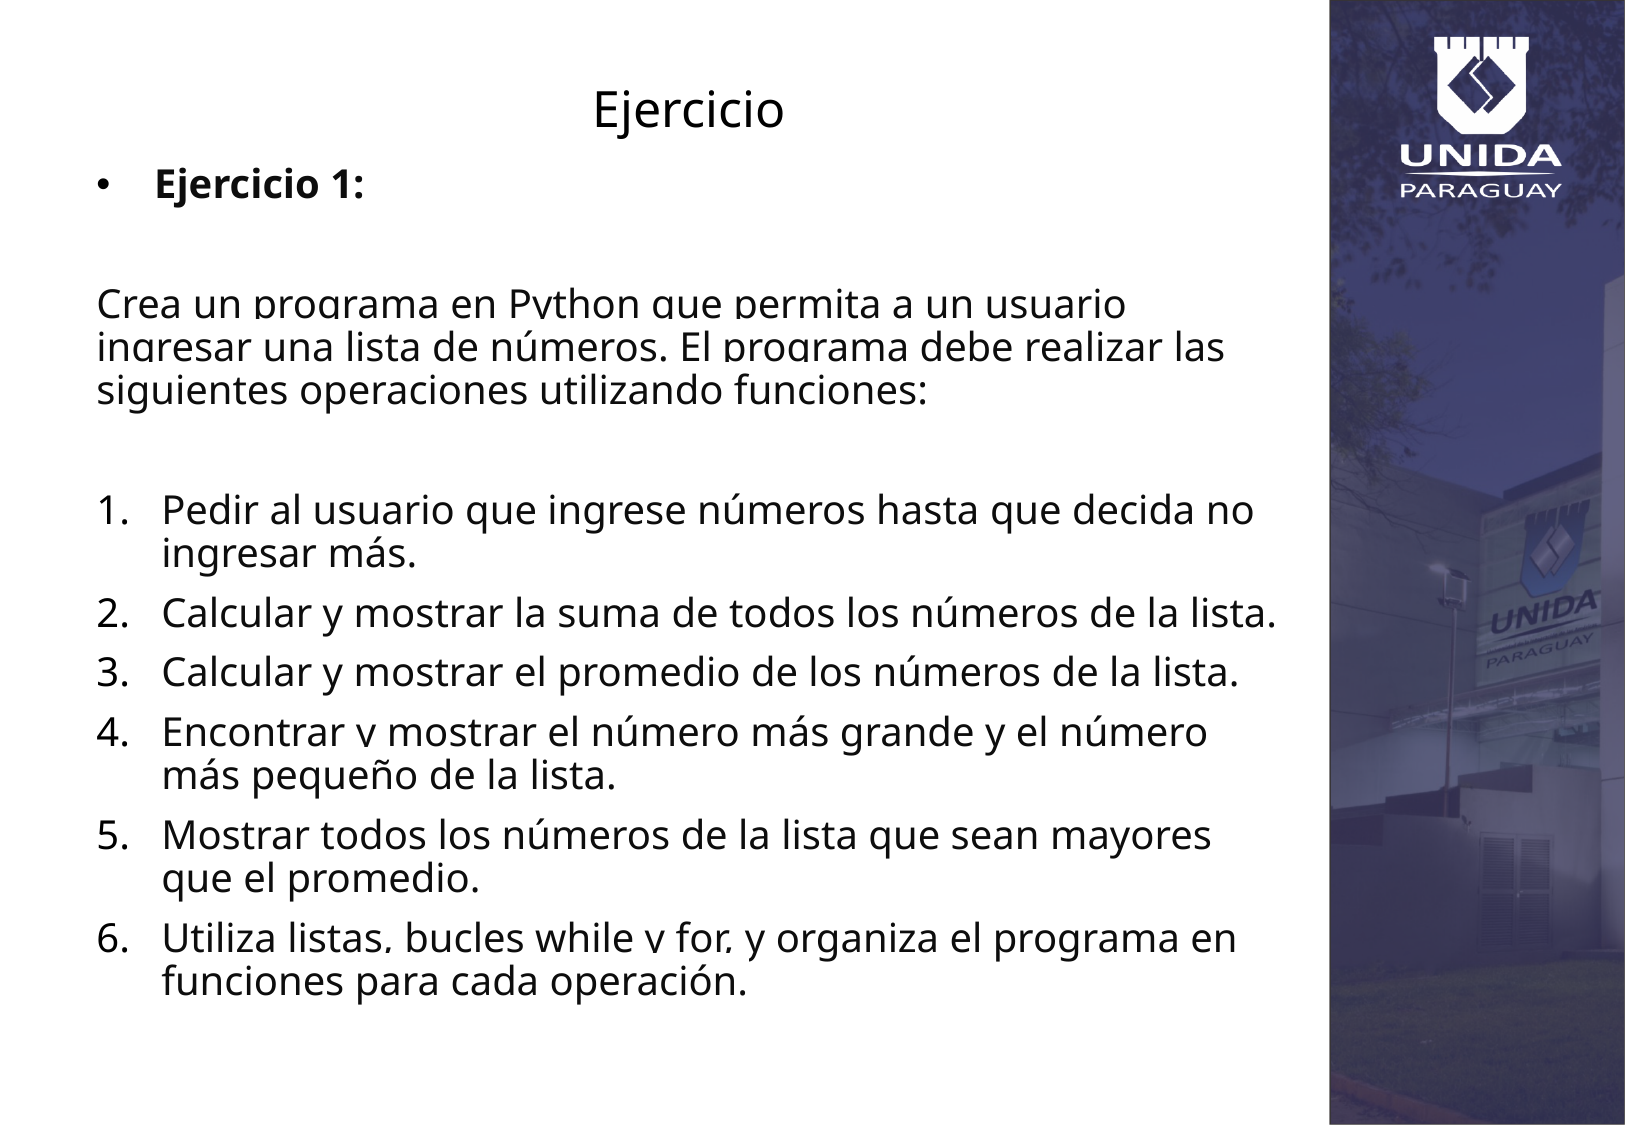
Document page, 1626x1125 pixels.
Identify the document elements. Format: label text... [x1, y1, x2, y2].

picture [1328, 0, 1625, 1125]
subtitle Ejercicio 1: Crea un programa en Python que permita a un usuario ingresar una lista de números. El programa debe realizar las siguientes operaciones utilizando funciones: Pedir al usuario que ingrese números hasta que decida no ingresar más. Calcular y mostrar la suma de todos los números de la lista. Calcular y mostrar el promedio de los números de la lista. Encontrar y mostrar el número más grande y el número más pequeño de la lista. Mostrar todos los números de la lista que sean mayores que el promedio. Utiliza listas, bucles while y for, y organiza el programa en funciones para cada operación. [74, 157, 1304, 1060]
title Ejercicio [74, 64, 1304, 146]
